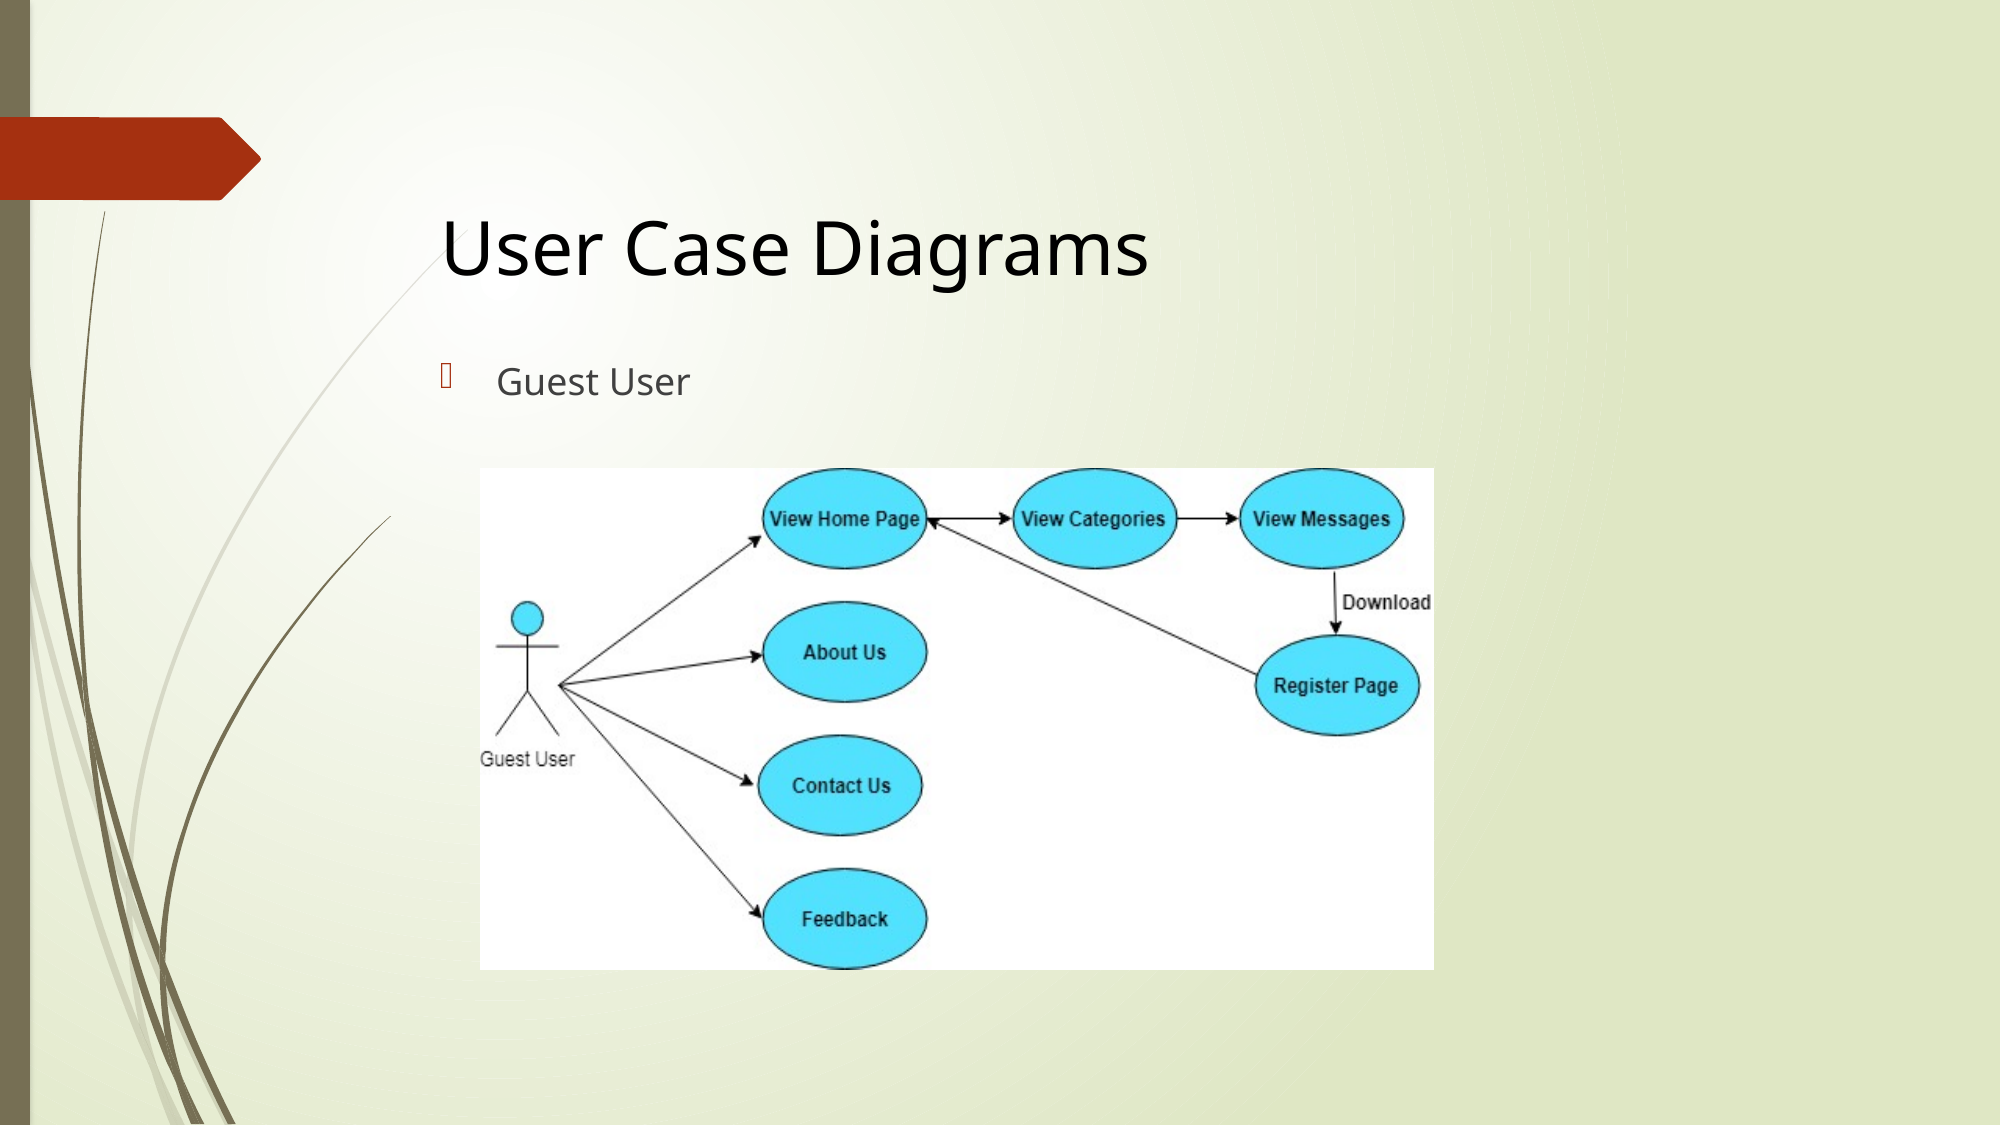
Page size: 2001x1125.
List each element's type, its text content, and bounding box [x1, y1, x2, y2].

title User Case Diagrams [425, 102, 1888, 313]
list Guest User [424, 350, 1888, 970]
picture [480, 467, 1434, 970]
